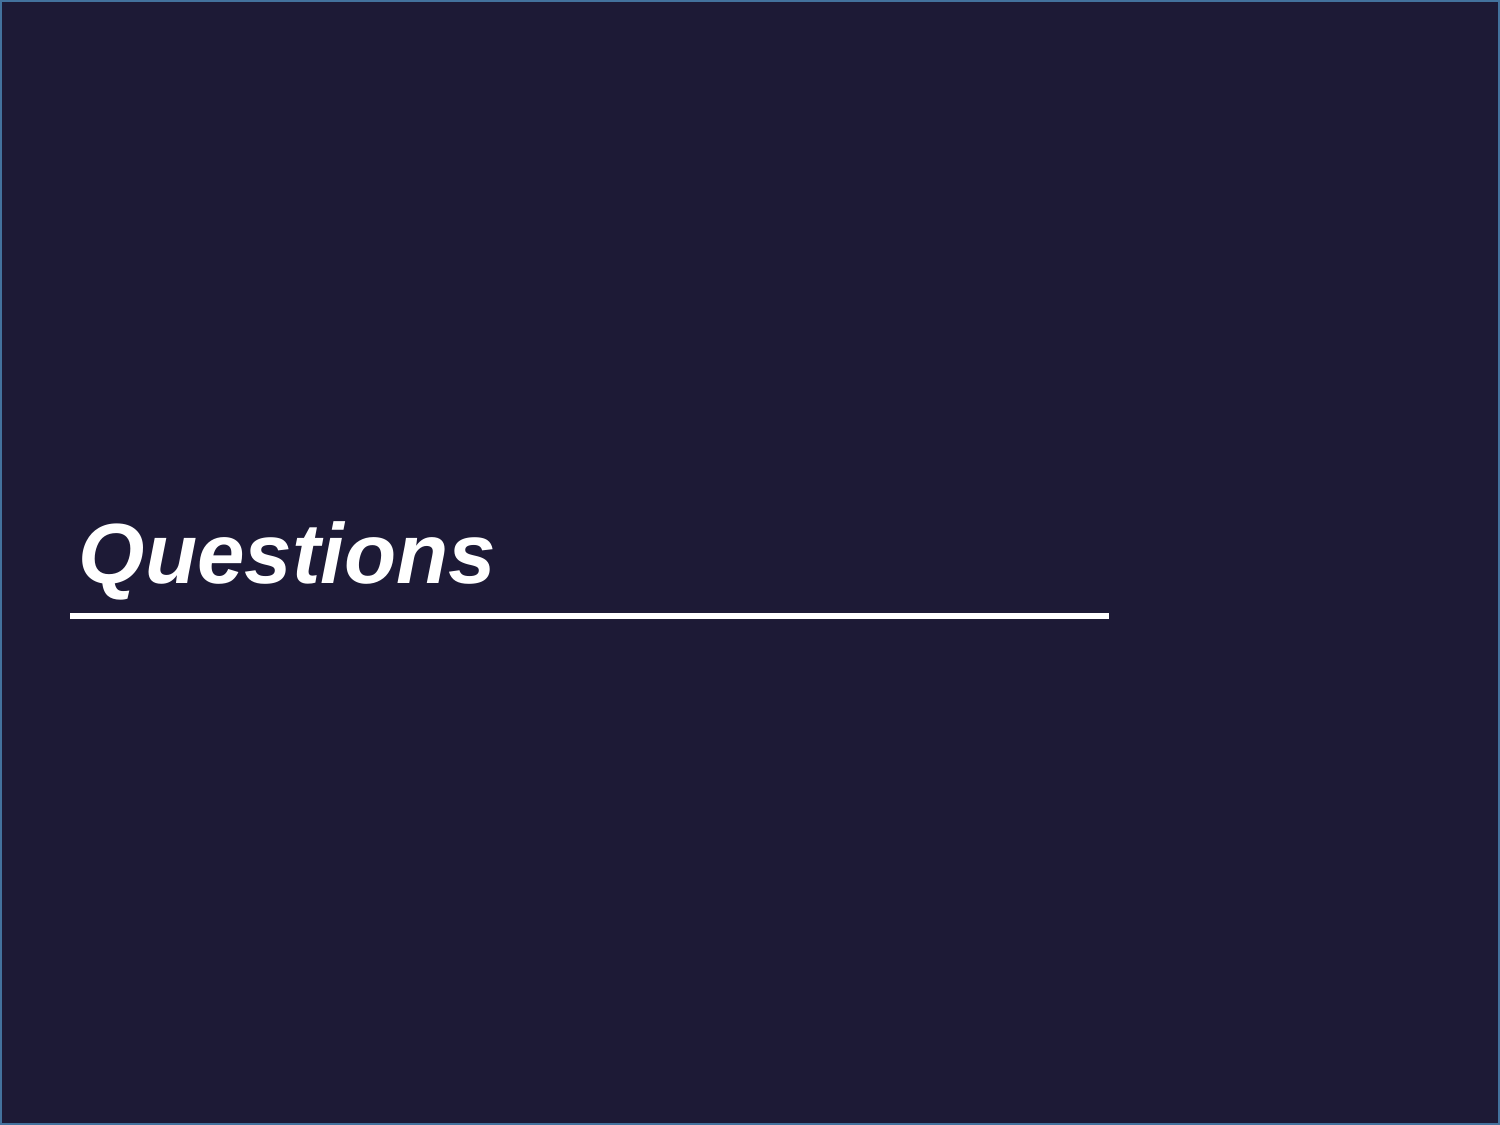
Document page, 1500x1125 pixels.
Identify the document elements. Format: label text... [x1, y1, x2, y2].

text_box Questions [64, 484, 1414, 628]
